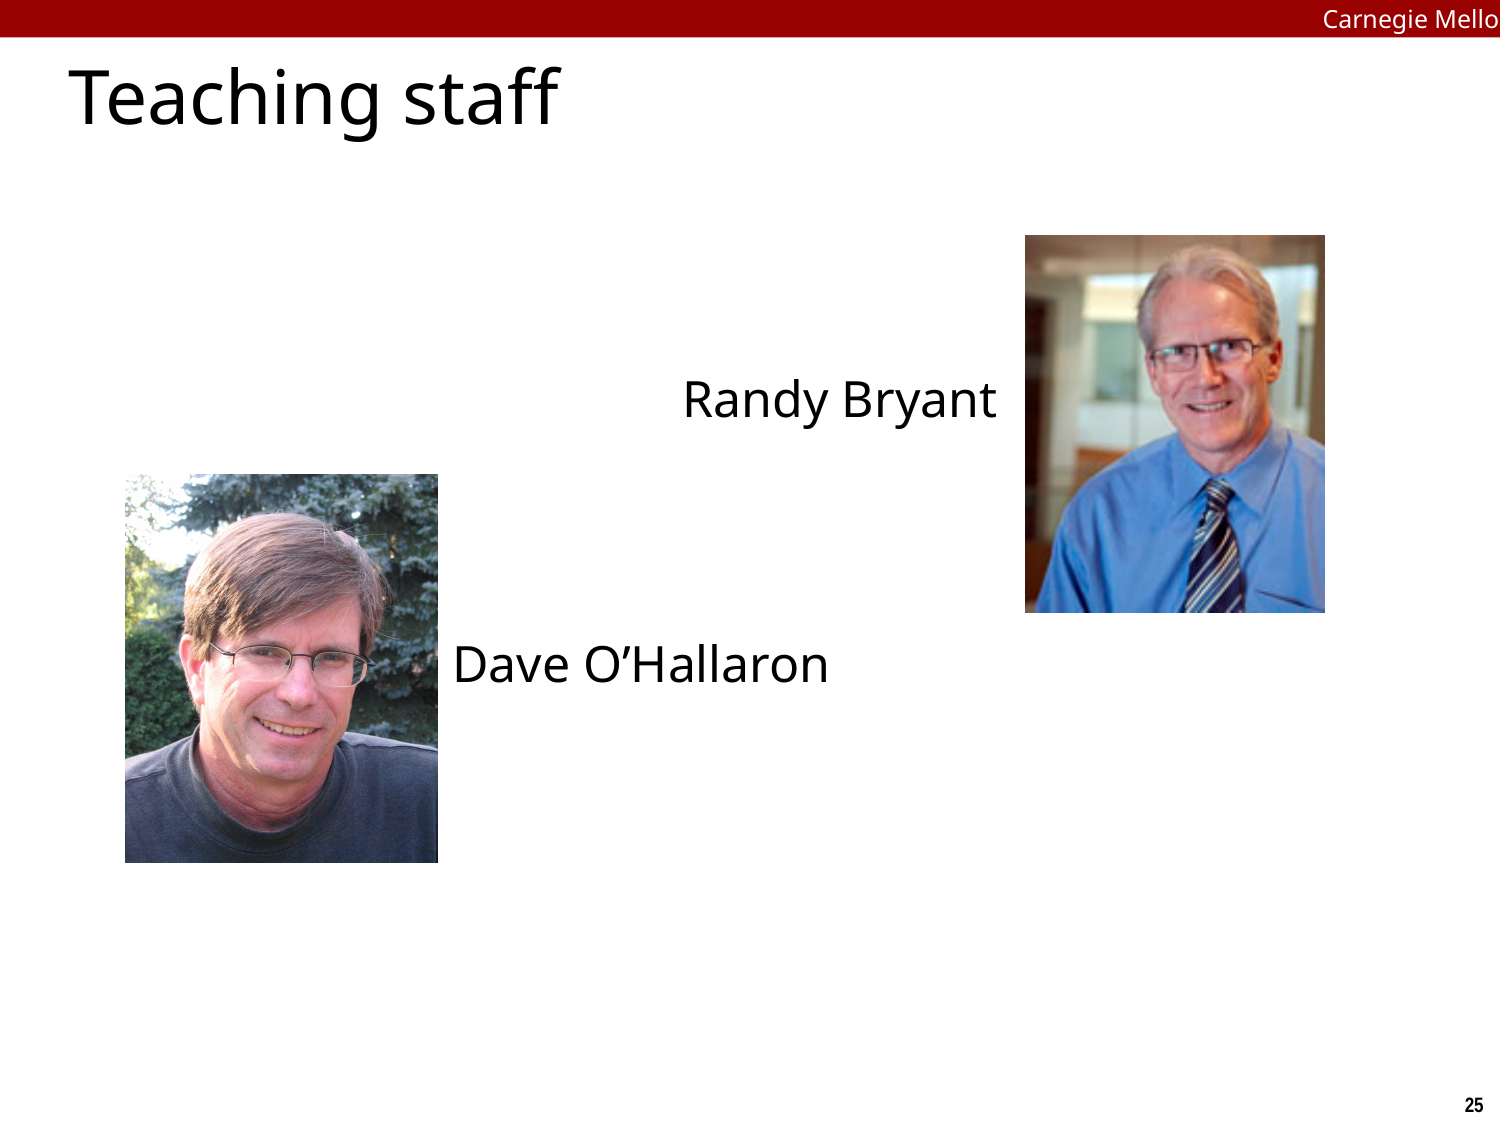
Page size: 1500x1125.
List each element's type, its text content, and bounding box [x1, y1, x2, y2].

picture [124, 474, 438, 863]
picture [1024, 235, 1326, 613]
text_box Carnegie Mellon [1322, 3, 1500, 33]
text_box Randy Bryant [500, 360, 1013, 436]
text_box [0, 0, 1500, 38]
title Teaching staff [62, 41, 1438, 149]
text_box Dave O’Hallaron [441, 624, 950, 700]
